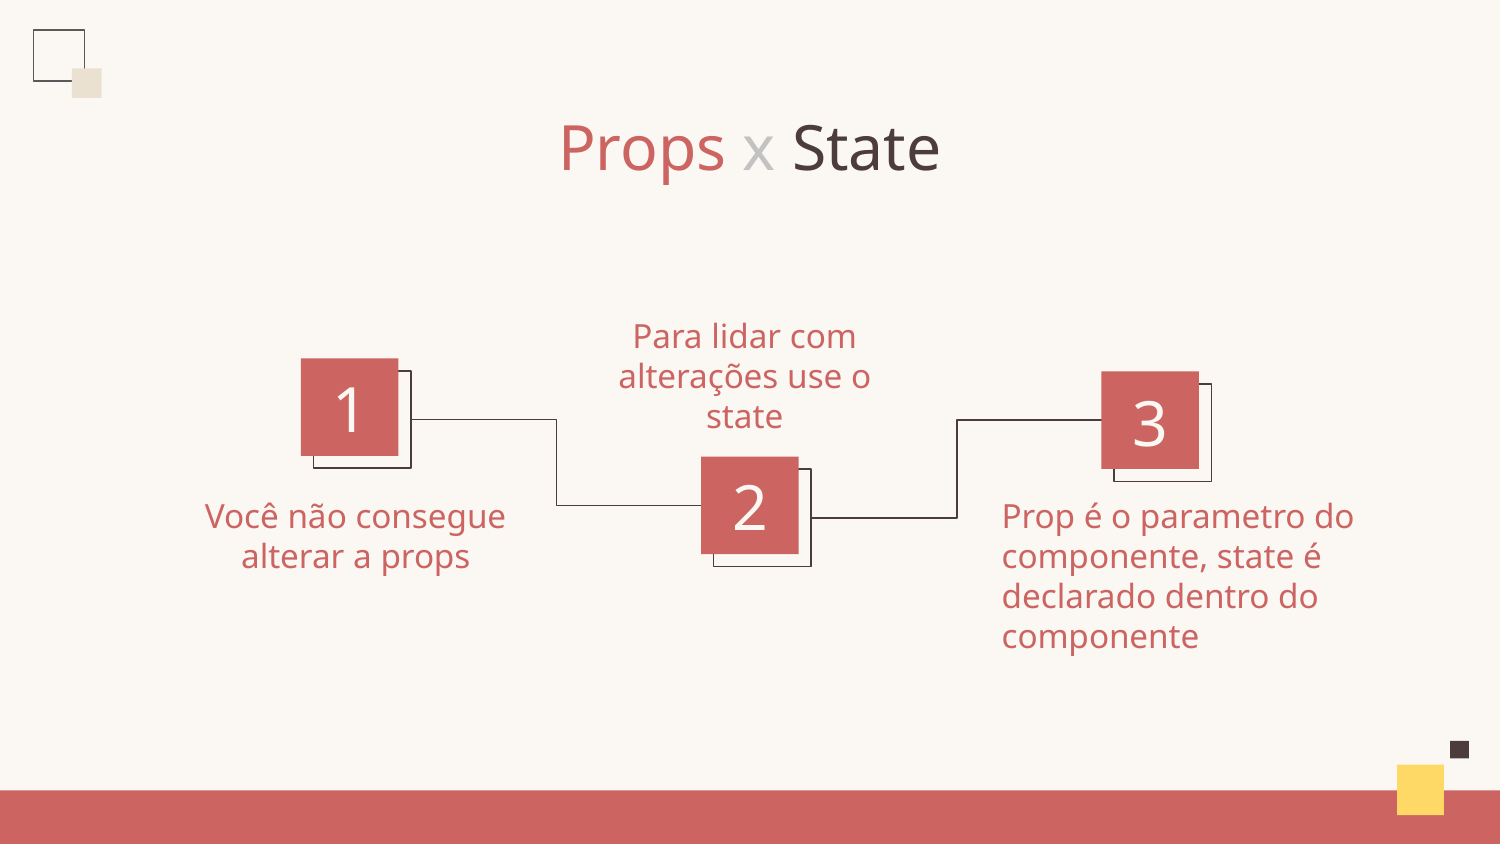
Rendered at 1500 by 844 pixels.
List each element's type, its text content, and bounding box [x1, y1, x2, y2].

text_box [300, 358, 412, 469]
subtitle Para lidar com alterações use o state [575, 300, 915, 362]
title Props x State [104, 97, 1396, 192]
subtitle Prop é o parametro do componente, state é declarado dentro do componente [986, 480, 1479, 543]
subtitle Você não consegue alterar a props [186, 480, 526, 543]
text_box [1101, 371, 1212, 482]
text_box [410, 419, 702, 506]
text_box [700, 456, 812, 568]
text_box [810, 419, 1102, 519]
